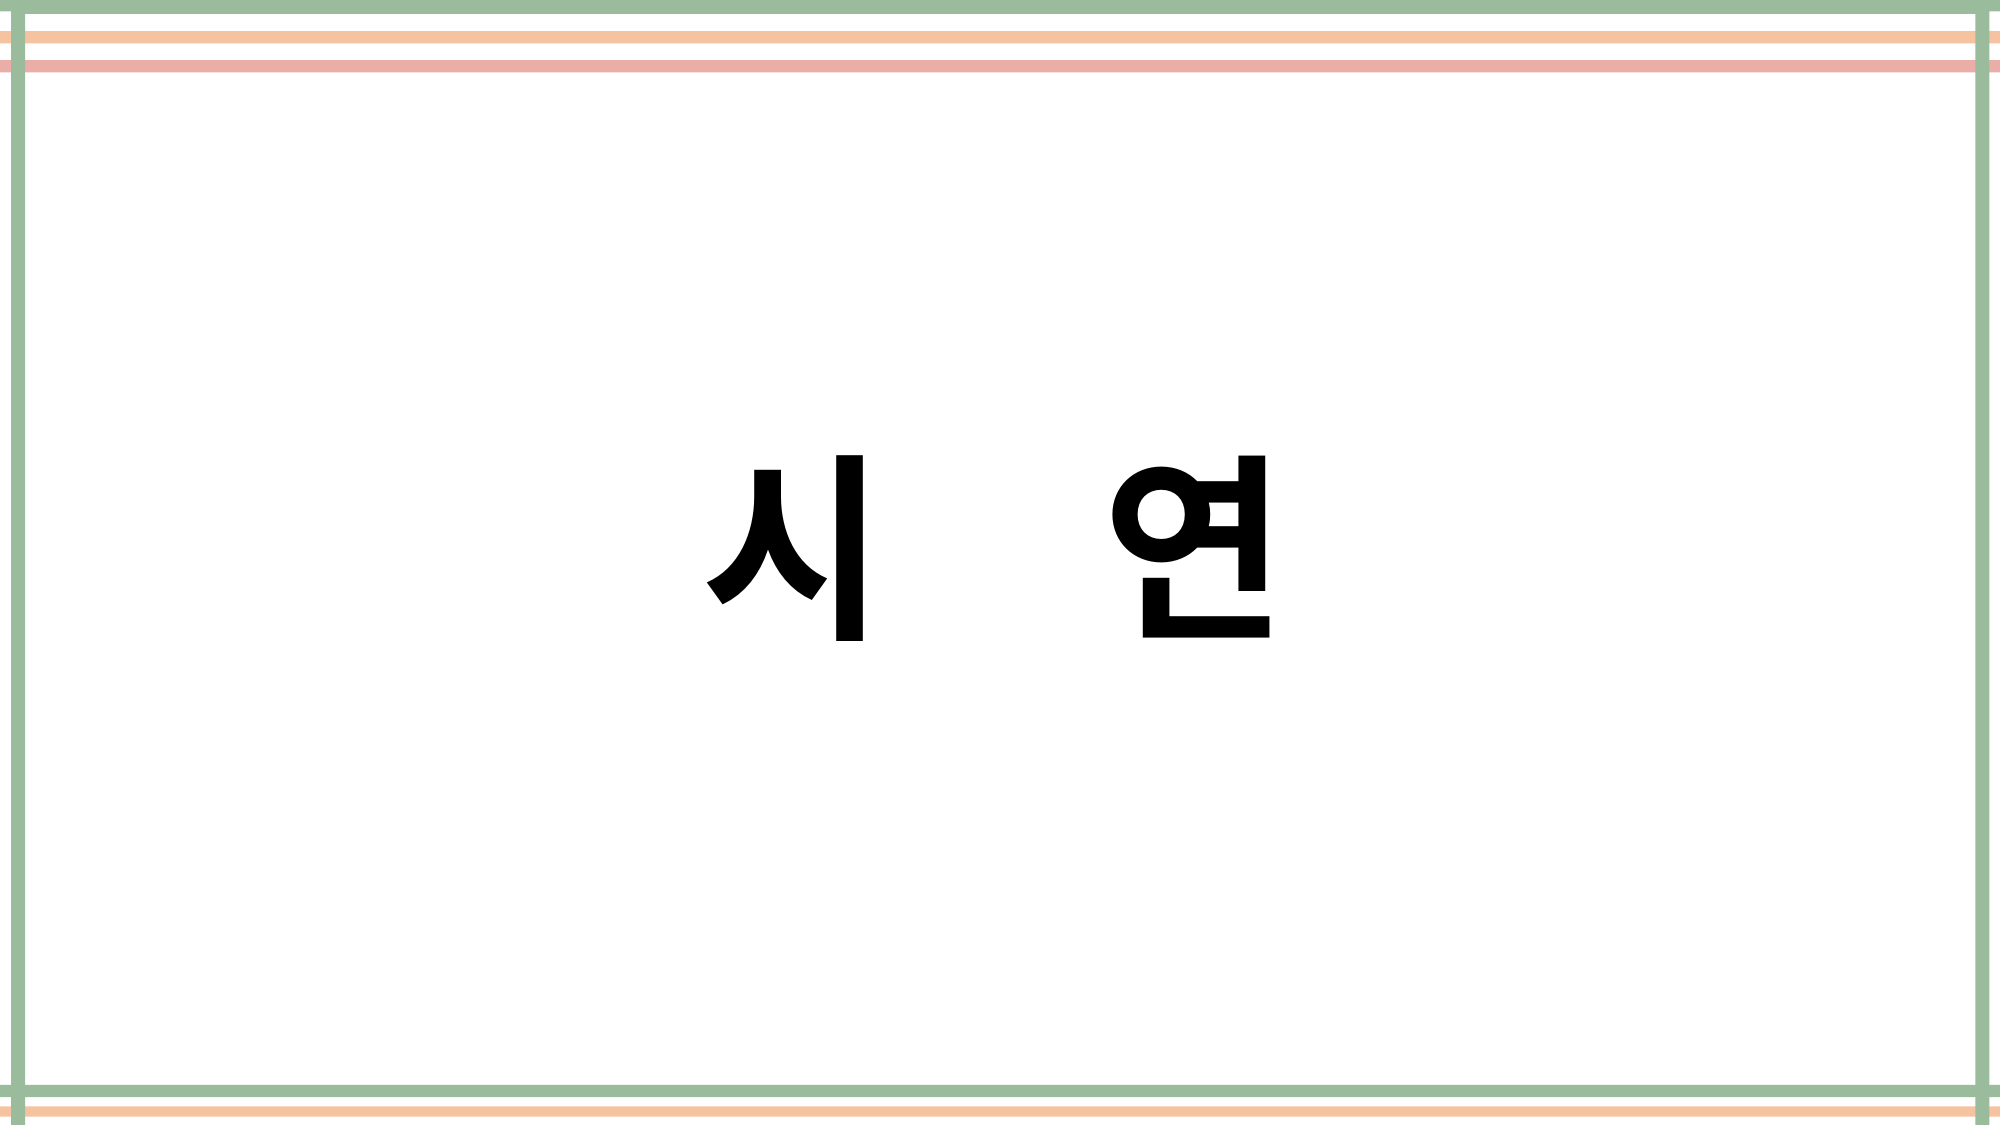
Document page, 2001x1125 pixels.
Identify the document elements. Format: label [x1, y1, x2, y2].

text_box [0, 0, 2000, 1125]
